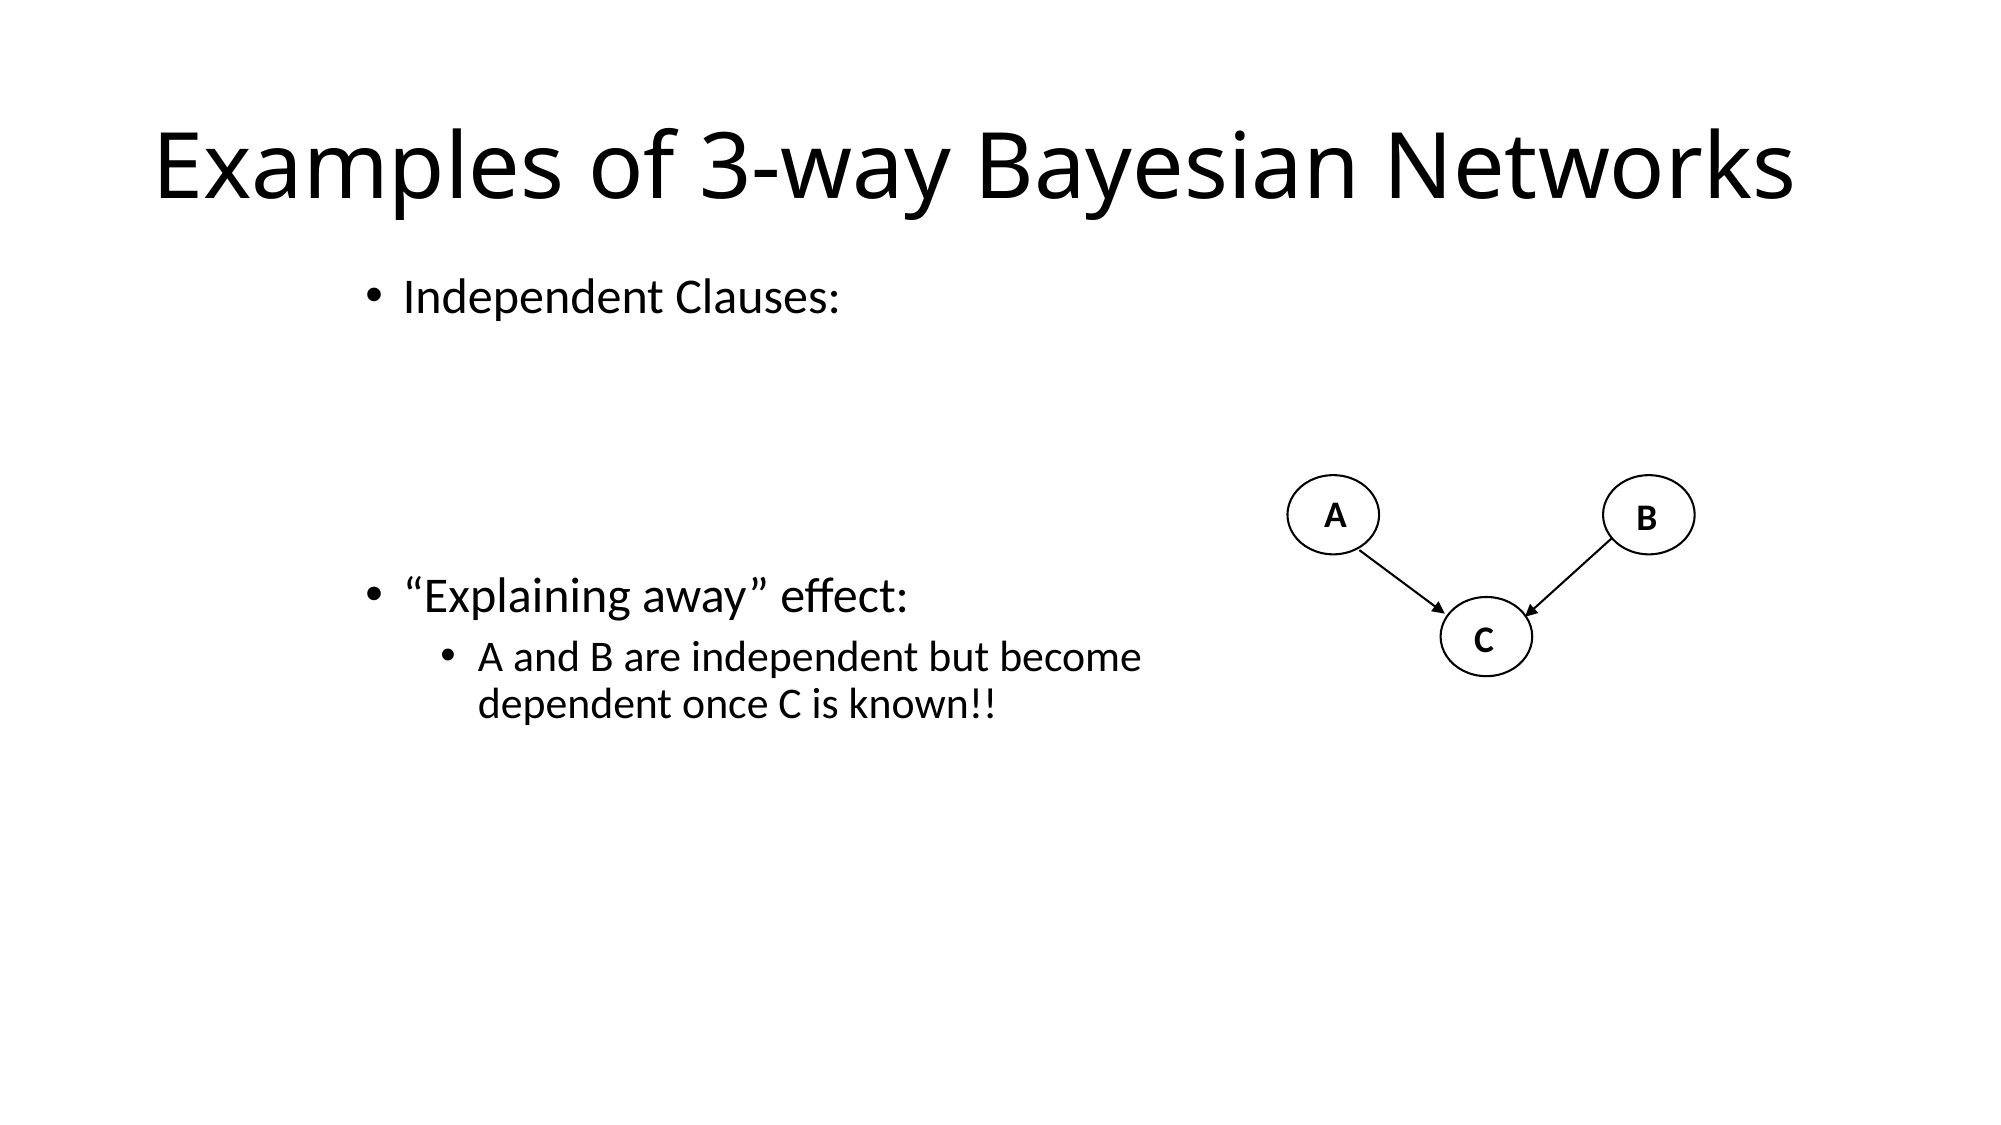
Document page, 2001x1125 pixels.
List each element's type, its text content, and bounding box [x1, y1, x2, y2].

title Examples of 3-way Bayesian Networks [137, 59, 1863, 278]
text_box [1287, 475, 1695, 677]
